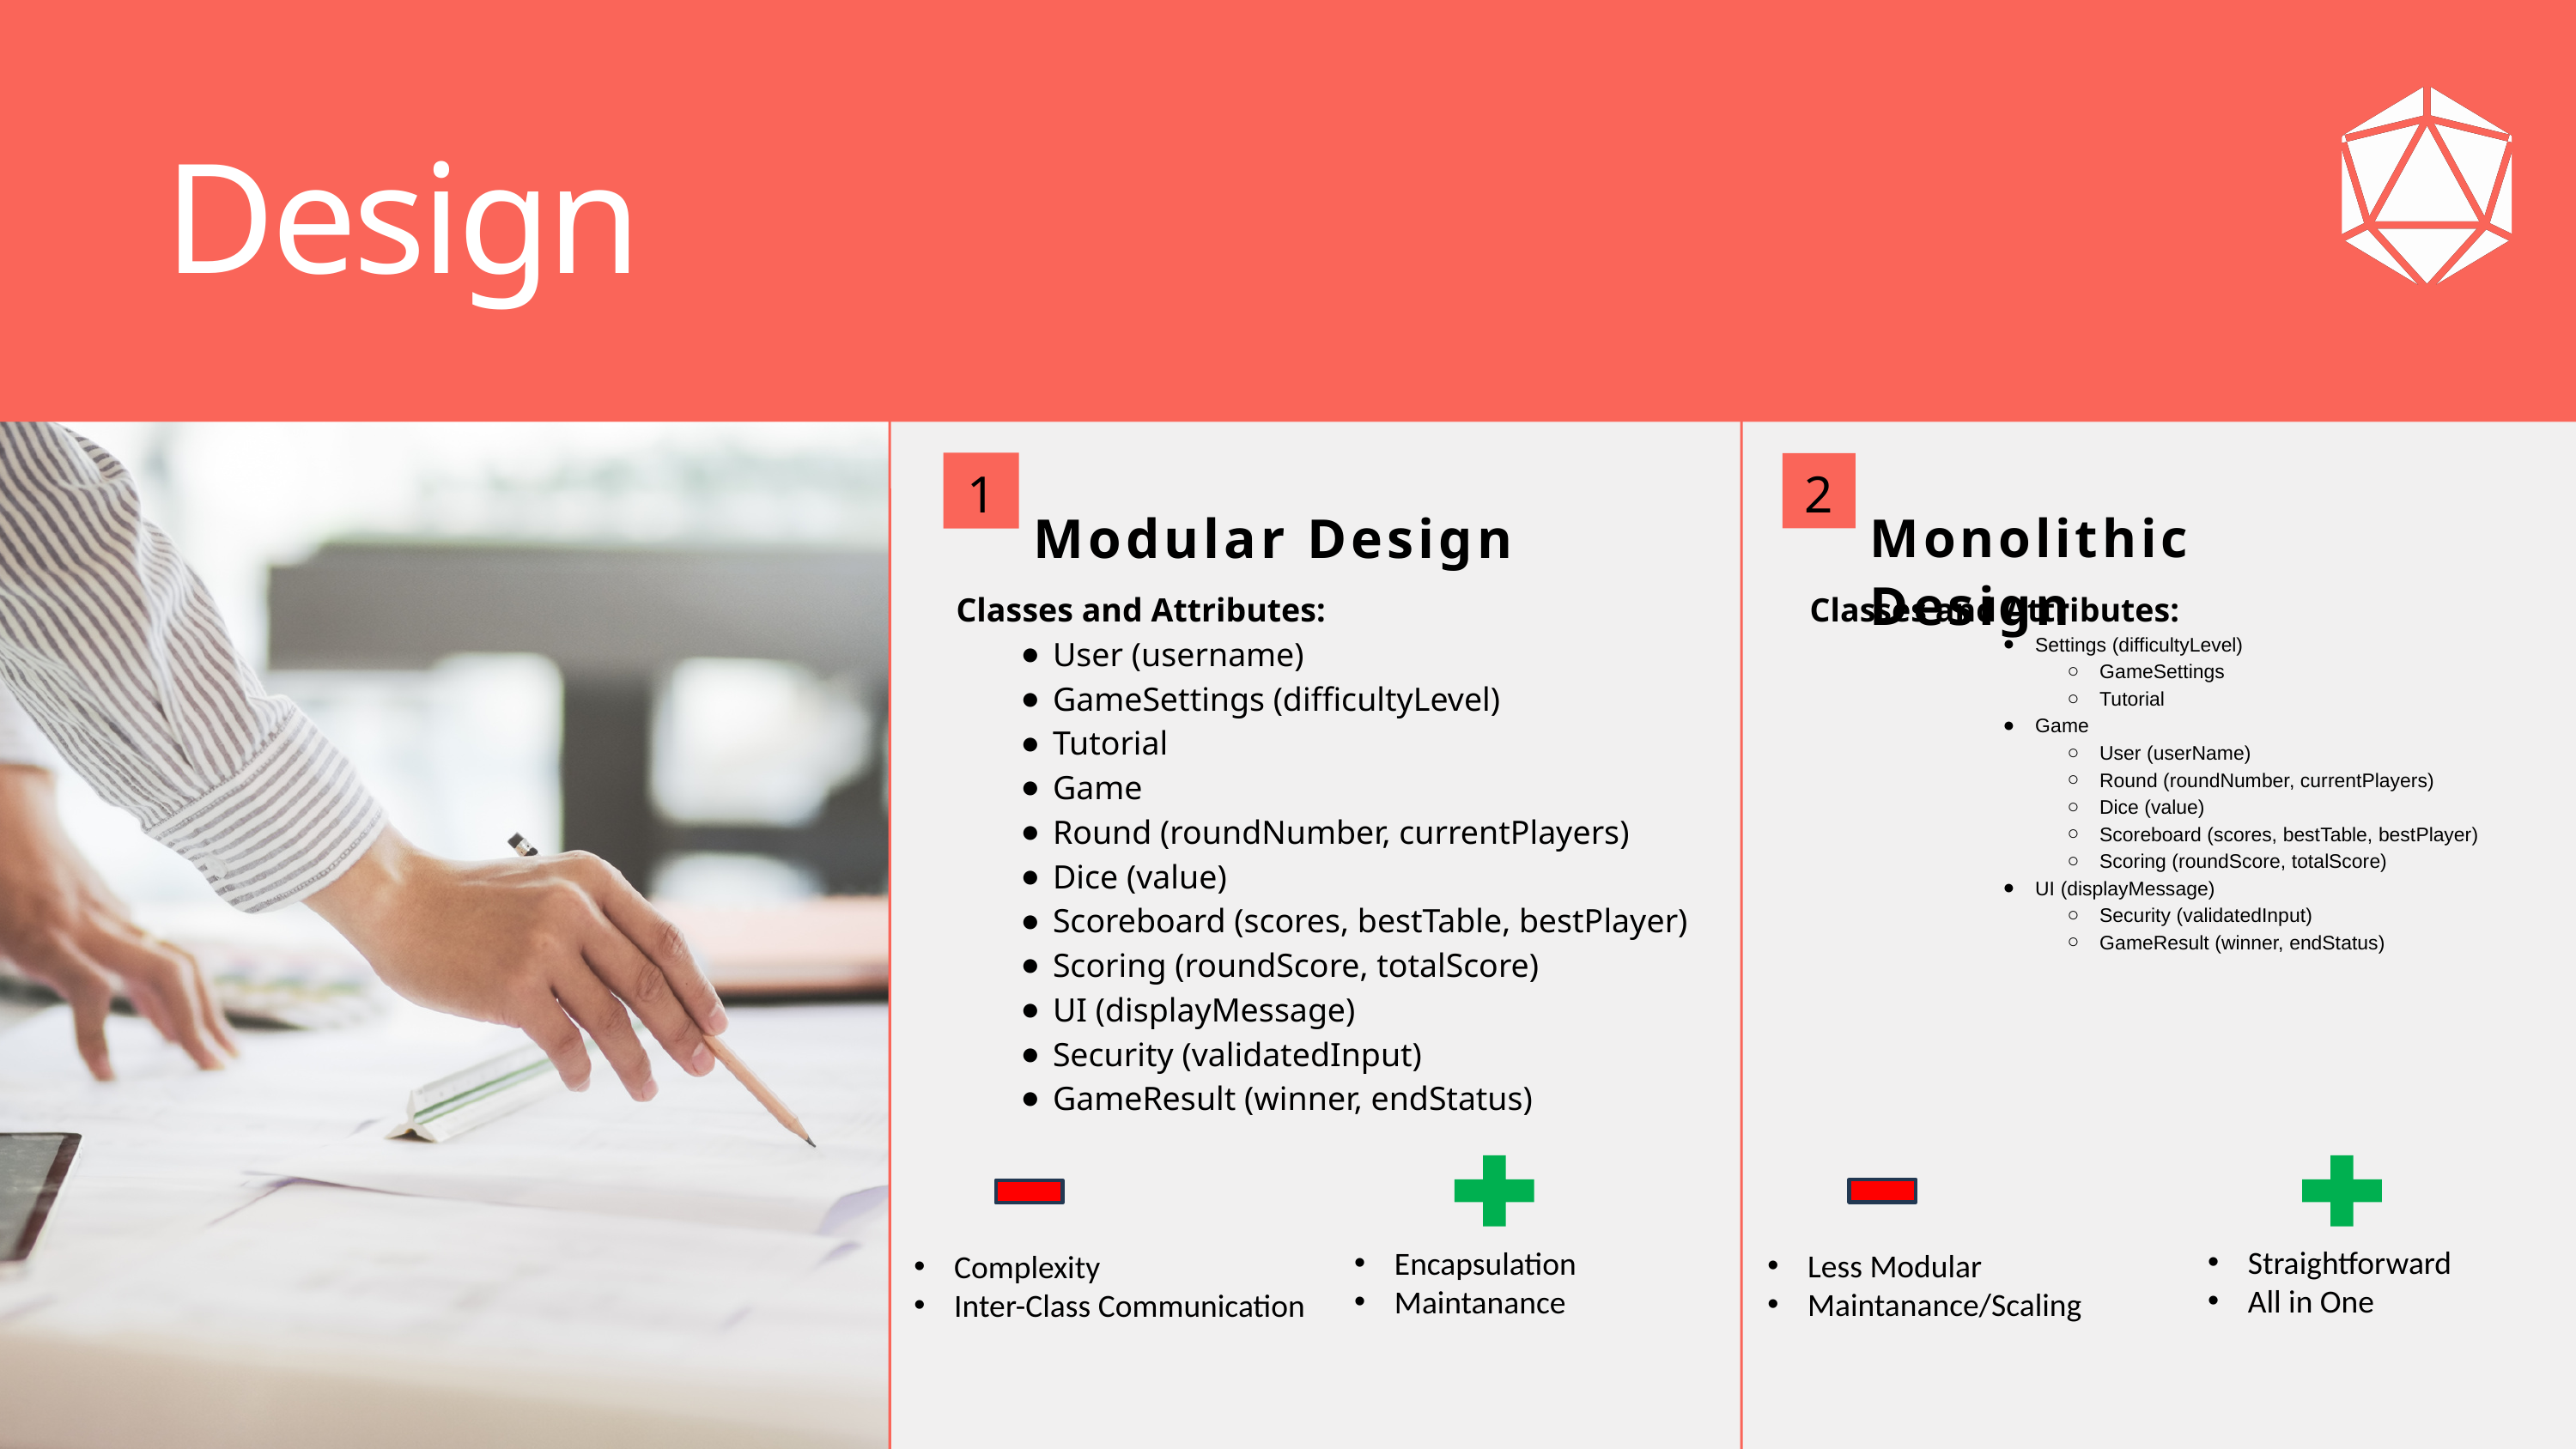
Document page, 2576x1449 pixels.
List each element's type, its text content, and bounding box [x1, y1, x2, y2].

text_box [994, 1179, 1065, 1204]
text_box [1453, 1154, 1536, 1228]
text_box Encapsulation Maintanance [1341, 1236, 1728, 1327]
text_box Monolithic Design [1869, 500, 2394, 578]
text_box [0, 419, 890, 1449]
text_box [1782, 452, 1856, 529]
text_box Straightforward All in One [2195, 1235, 2576, 1326]
text_box Less Modular Maintanance/Scaling [1754, 1239, 2142, 1330]
text_box [2342, 87, 2512, 285]
text_box [2300, 1154, 2384, 1228]
text_box Design [164, 136, 1743, 305]
text_box Complexity Inter-Class Communication [901, 1240, 1330, 1330]
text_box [943, 452, 1019, 529]
text_box Classes and Attributes: User (username) GameSettings (difficultyLevel) Tutorial Game Round (roundNumber, currentPlayers) Dice (value) Scoreboard (scores, bestTable, bestPlayer) Scoring (roundScore, totalScore) UI (displayMessage) Security (validatedInput) GameResult (winner, endStatus) [943, 578, 1755, 1124]
text_box Modular Design [1033, 499, 1557, 569]
text_box Classes and Attributes: Settings (difficultyLevel) GameSettings Tutorial Game User (userName) Round (roundNumber, currentPlayers) Dice (value) Scoreboard (scores, bestTable, bestPlayer) Scoring (roundScore, totalScore) UI (displayMessage) Security (validatedInput) GameResult (winner, endStatus) [1796, 578, 2576, 961]
text_box [0, 0, 2576, 422]
text_box [1847, 1178, 1917, 1204]
